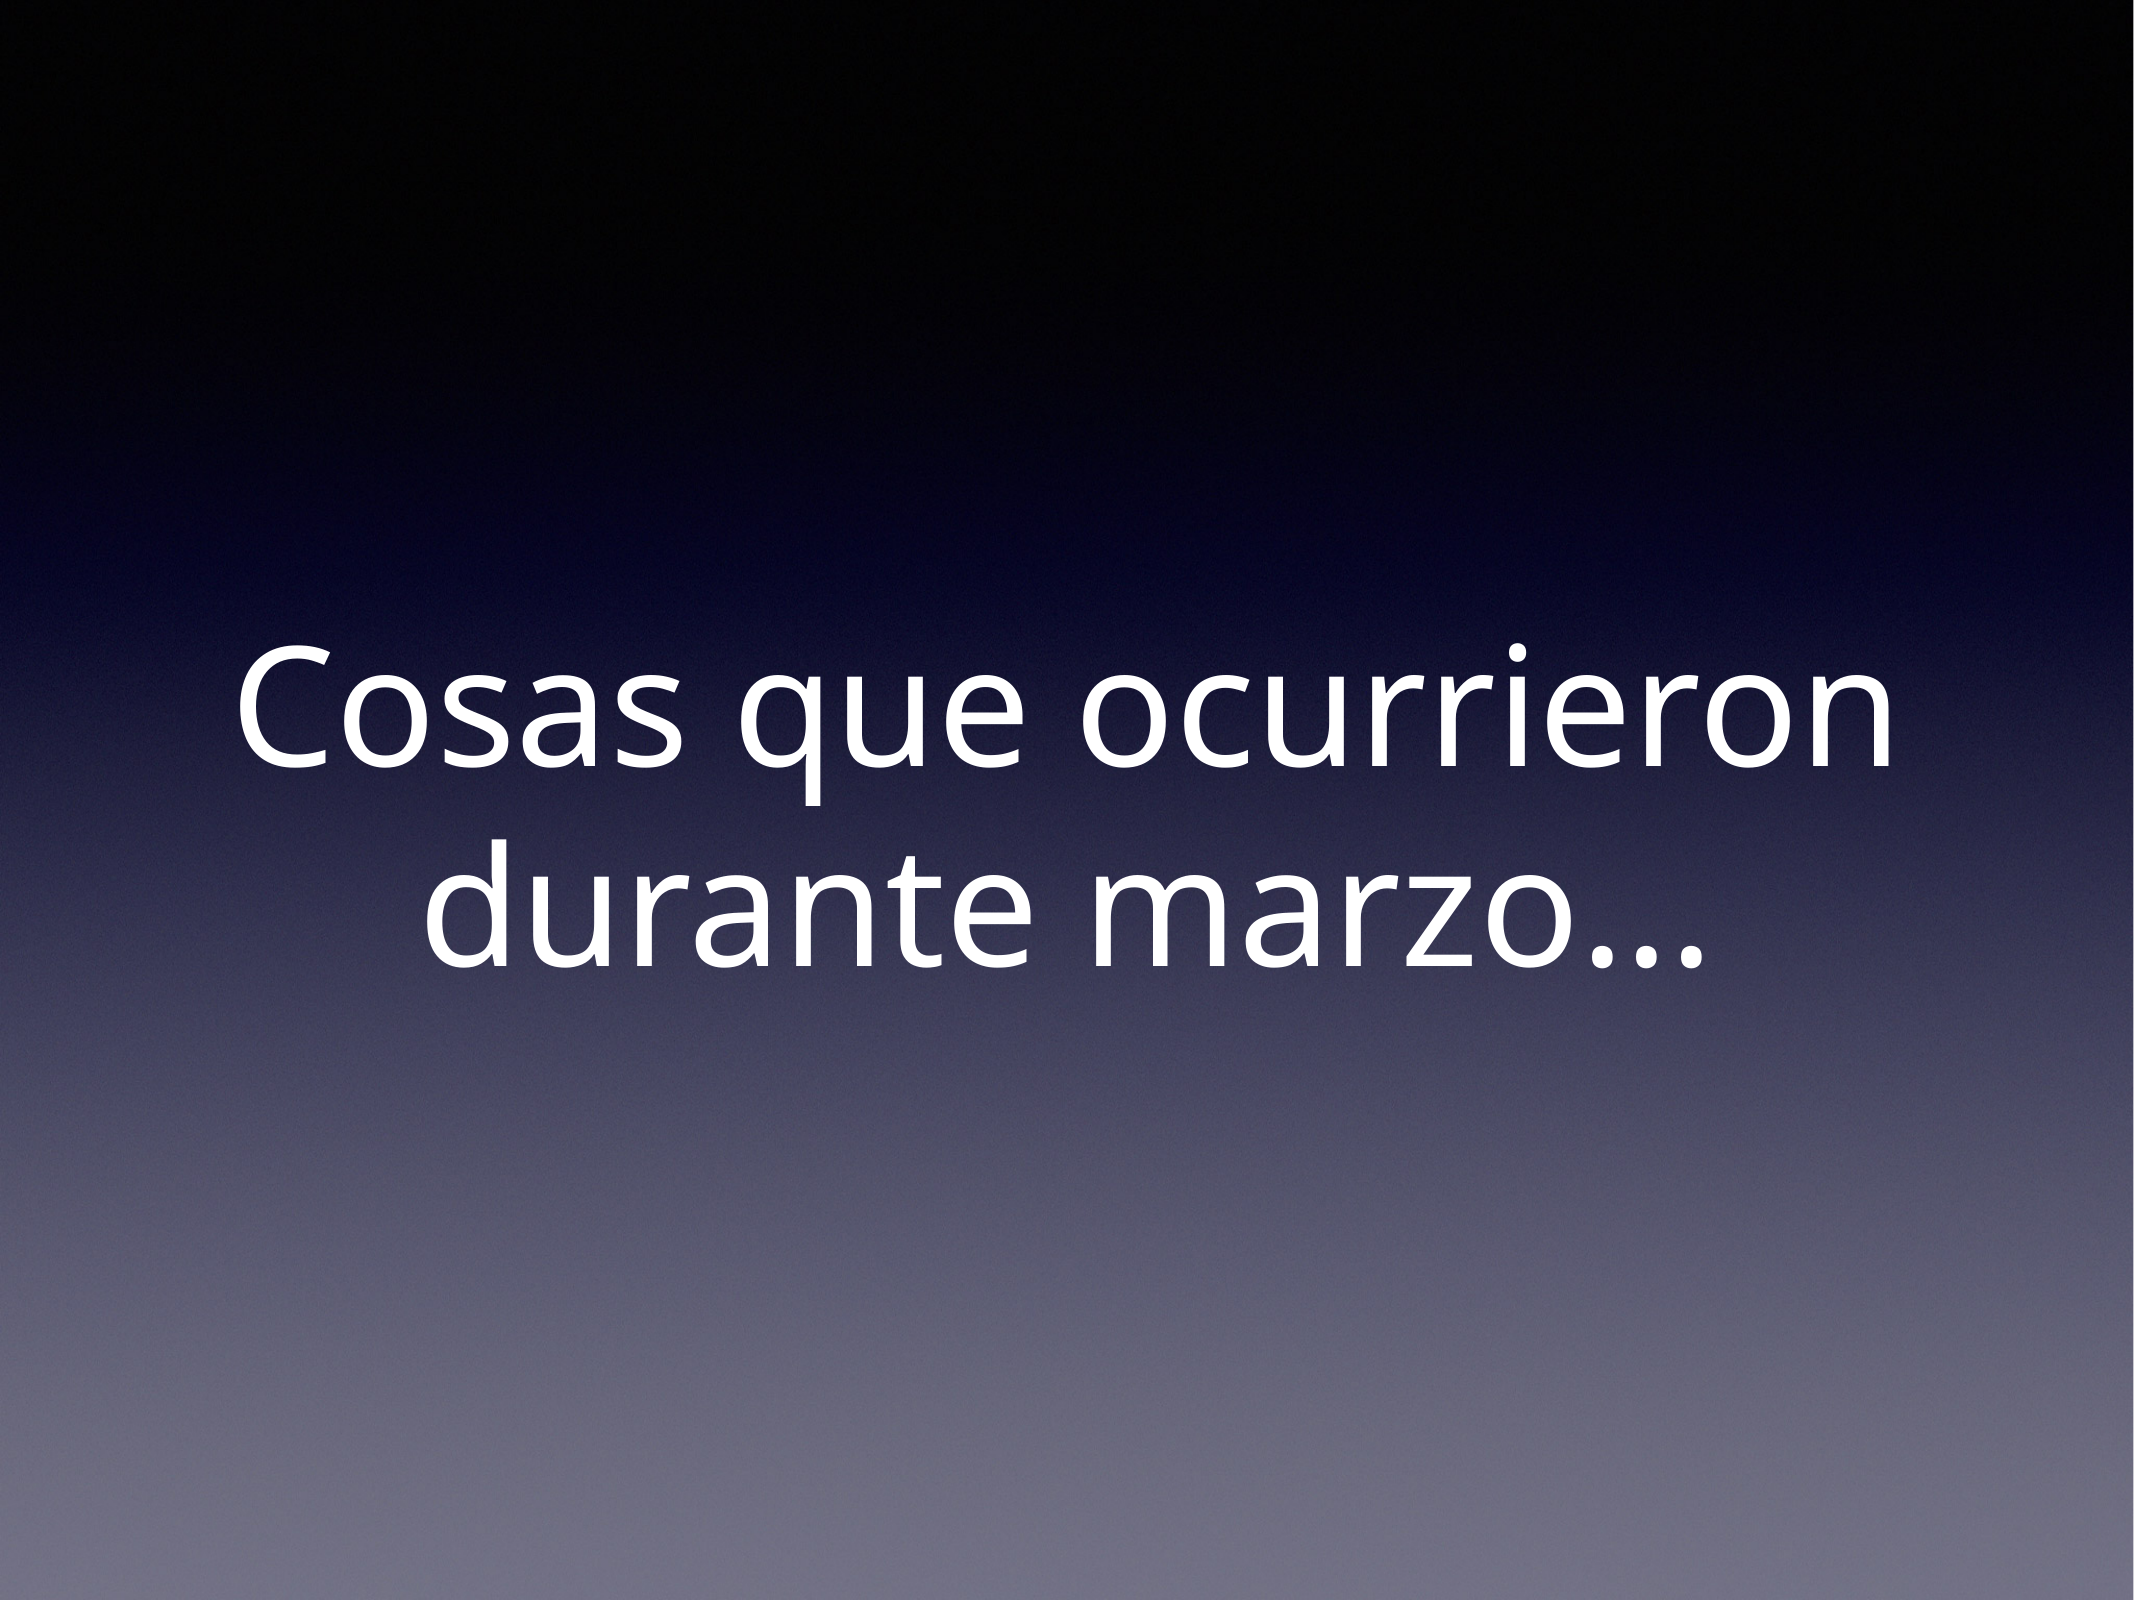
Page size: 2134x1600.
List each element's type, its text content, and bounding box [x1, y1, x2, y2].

title Cosas que ocurrieron durante marzo... [207, 528, 1926, 1072]
picture [0, 0, 2134, 1600]
